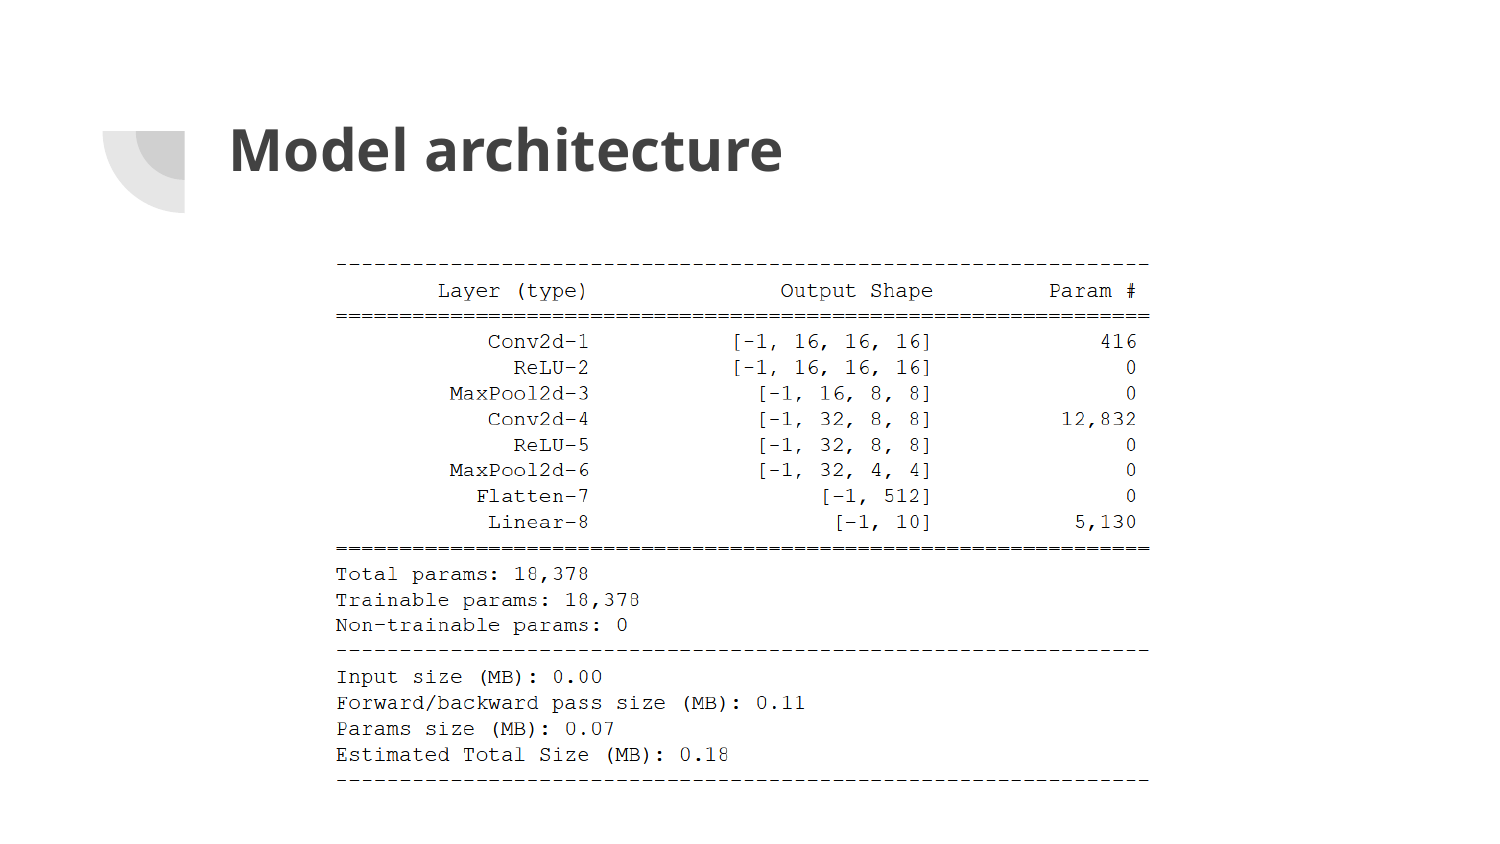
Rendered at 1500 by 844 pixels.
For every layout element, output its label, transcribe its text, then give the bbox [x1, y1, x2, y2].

title Model architecture [213, 98, 1368, 263]
picture [321, 251, 1179, 797]
